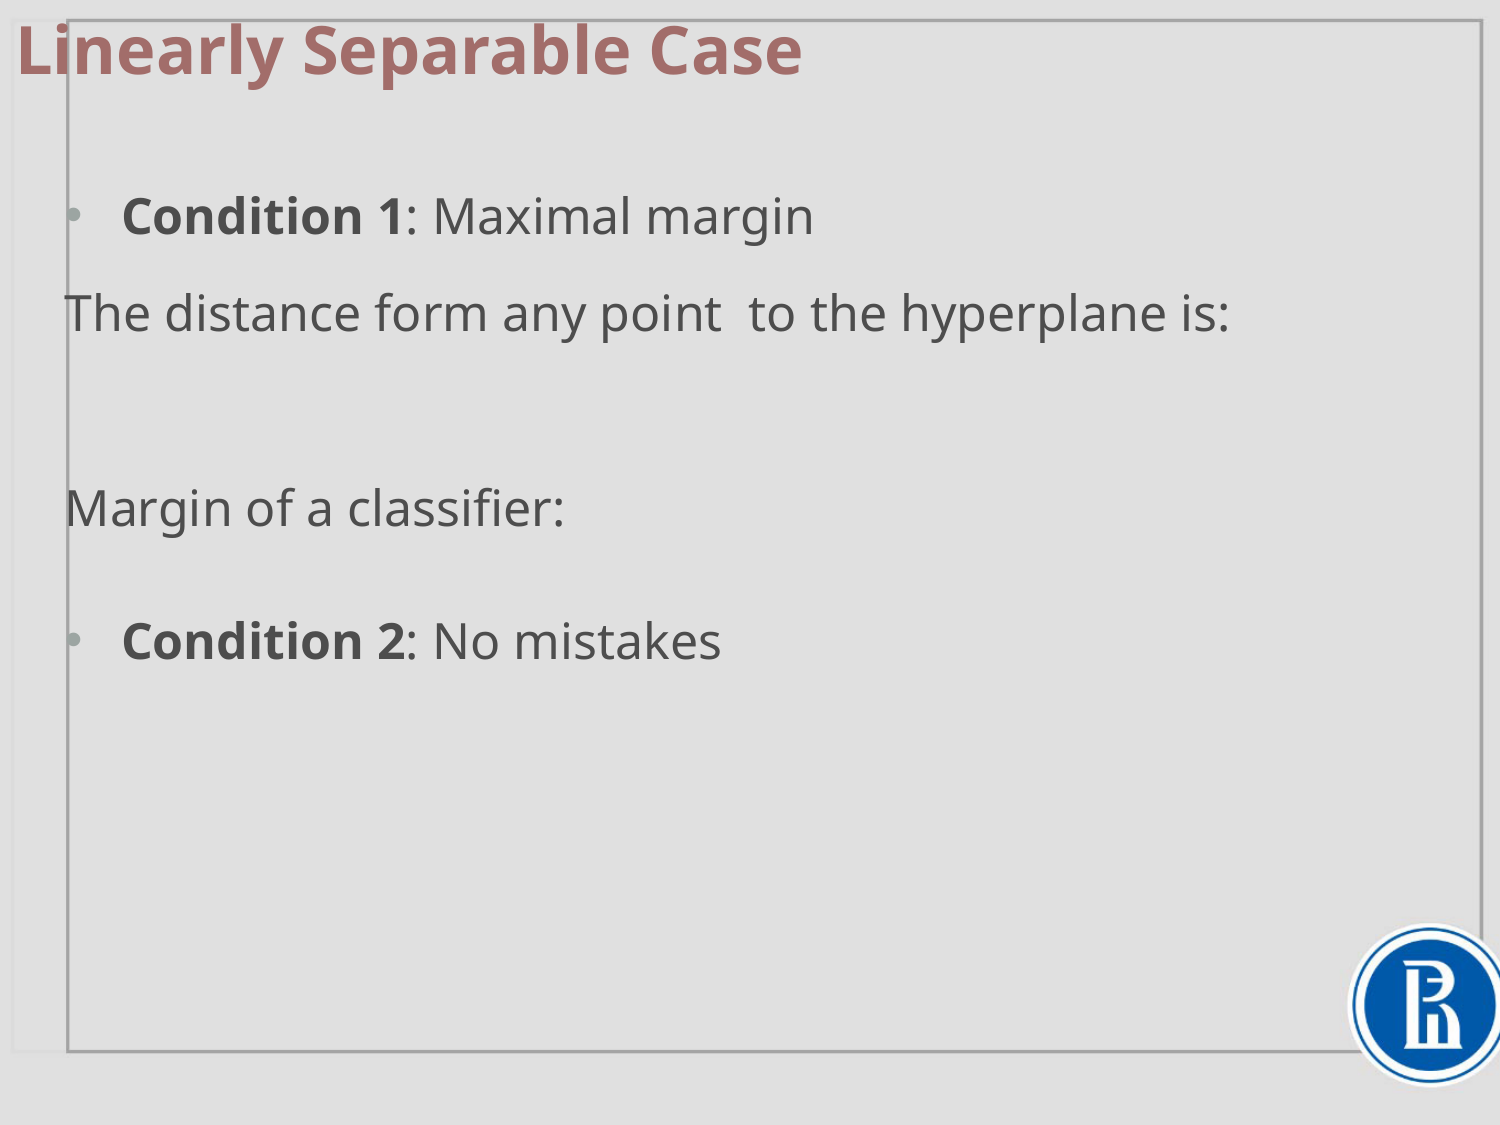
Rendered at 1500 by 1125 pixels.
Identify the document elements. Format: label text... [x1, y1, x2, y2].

picture [0, 102, 1500, 1125]
title Linearly Separable Case [0, 0, 1500, 102]
